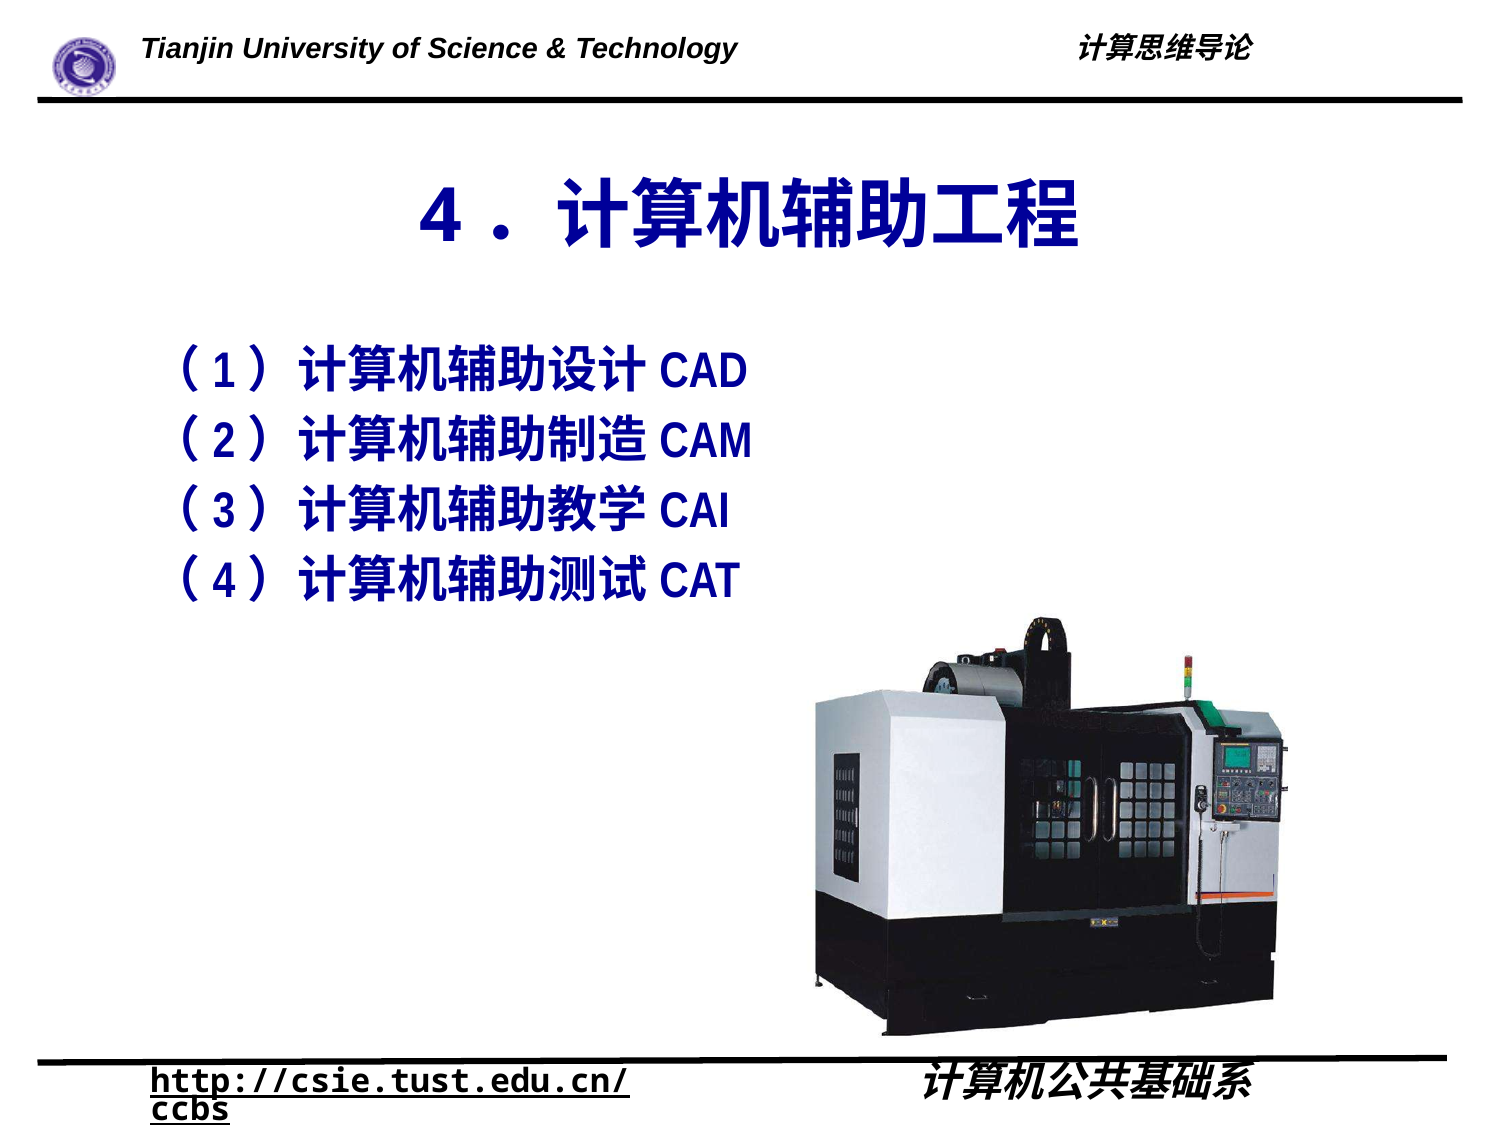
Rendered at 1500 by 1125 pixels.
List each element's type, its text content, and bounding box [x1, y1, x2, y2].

picture [52, 37, 116, 97]
list （1）计算机辅助设计CAD （2）计算机辅助制造CAM （3）计算机辅助教学CAI （4）计算机辅助测试CAT [135, 329, 1411, 1005]
picture [797, 609, 1288, 1048]
title 4．计算机辅助工程 [112, 99, 1388, 288]
